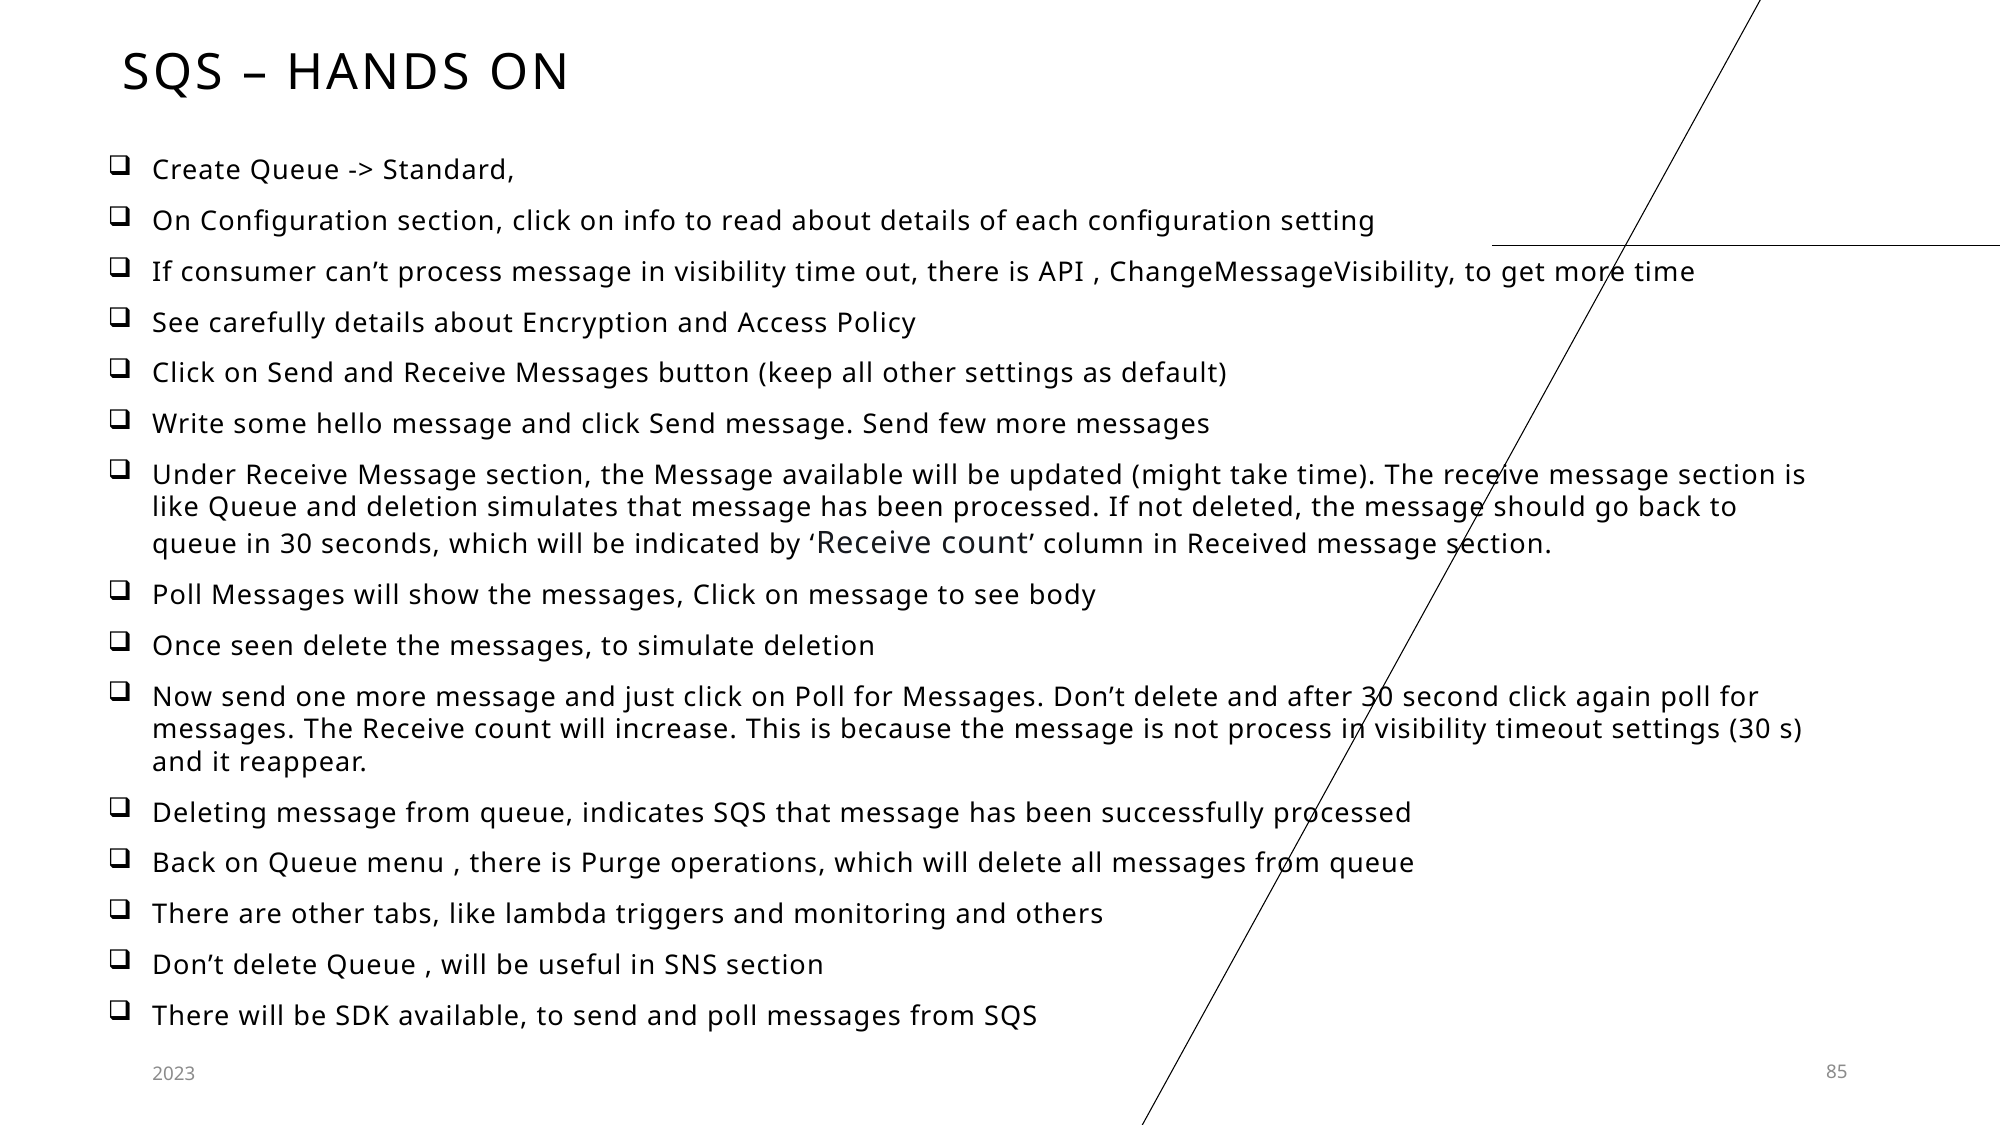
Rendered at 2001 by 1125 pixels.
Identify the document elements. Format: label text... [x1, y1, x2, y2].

slide_number 85 [1412, 1042, 1863, 1103]
list Create Queue -> Standard, On Configuration section, click on info to read about details of each configuration setting If consumer can’t process message in visibility time out, there is API , ChangeMessageVisibility, to get more time See carefully details about Encryption and Access Policy Click on Send and Receive Messages button (keep all other settings as default) Write some hello message and click Send message. Send few more messages Under Receive Message section, the Message available will be updated (might take time). The receive message section is like Queue and deletion simulates that message has been processed. If not deleted, the message should go back to queue in 30 seconds, which will be indicated by ‘Receive count’ column in Received message section. Poll Messages will show the messages, Click on message to see body Once seen delete the messages, to simulate deletion Now send one more message and just click on Poll for Messages. Don’t delete and after 30 second click again poll for messages. The Receive count will increase. This is because the message is not process in visibility timeout settings (30 s) and it reappear. Deleting message from queue, indicates SQS that message has been successfully processed Back on Queue menu , there is Purge operations, which will delete all messages from queue There are other tabs, like lambda triggers and monitoring and others Don’t delete Queue , will be useful in SNS section There will be SDK available, to send and poll messages from SQS [93, 145, 1848, 1043]
title SQS – hands on [108, 23, 1445, 108]
slide_number 2023 [137, 1043, 338, 1103]
